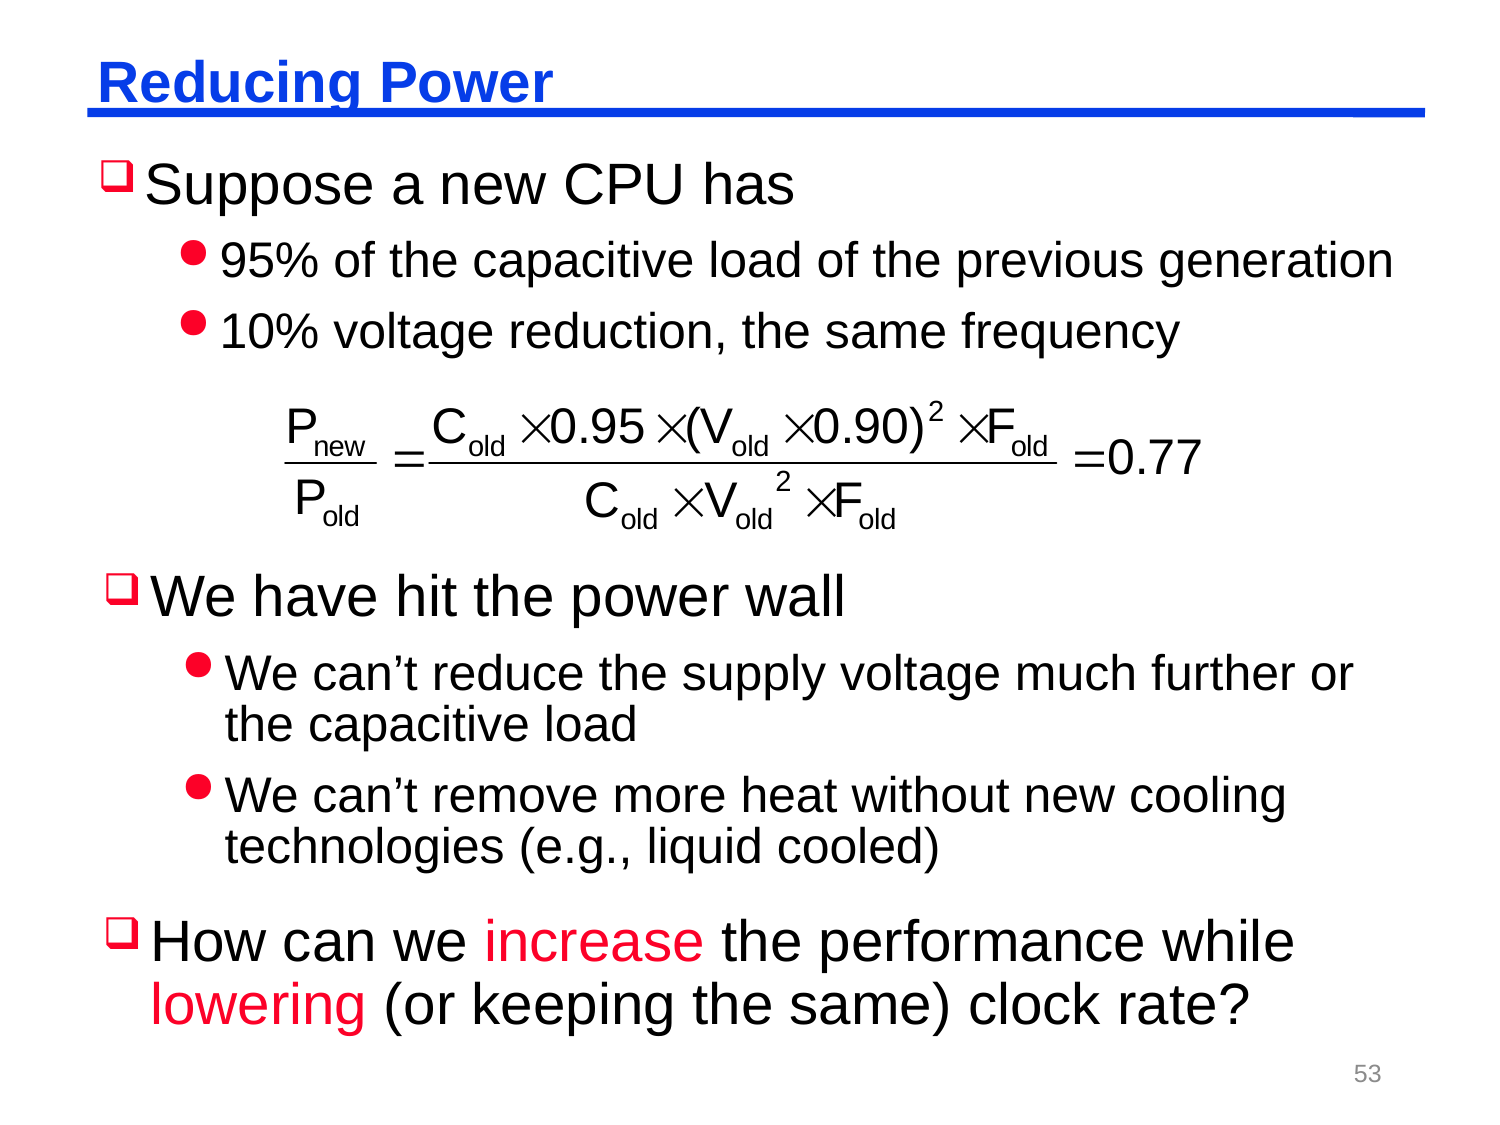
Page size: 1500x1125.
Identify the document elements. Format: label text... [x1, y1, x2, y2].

title Reducing Power [86, 49, 1426, 120]
text_box We have hit the power wall We can’t reduce the supply voltage much further or the capacitive load We can’t remove more heat without new cooling technologies (e.g., liquid cooled) How can we increase the performance while lowering (or keeping the same) clock rate? [92, 562, 1431, 1042]
slide_number 53 [1059, 1042, 1397, 1103]
list Suppose a new CPU has 95% of the capacitive load of the previous generation 10% voltage reduction, the same frequency [86, 149, 1426, 374]
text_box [276, 387, 1214, 542]
